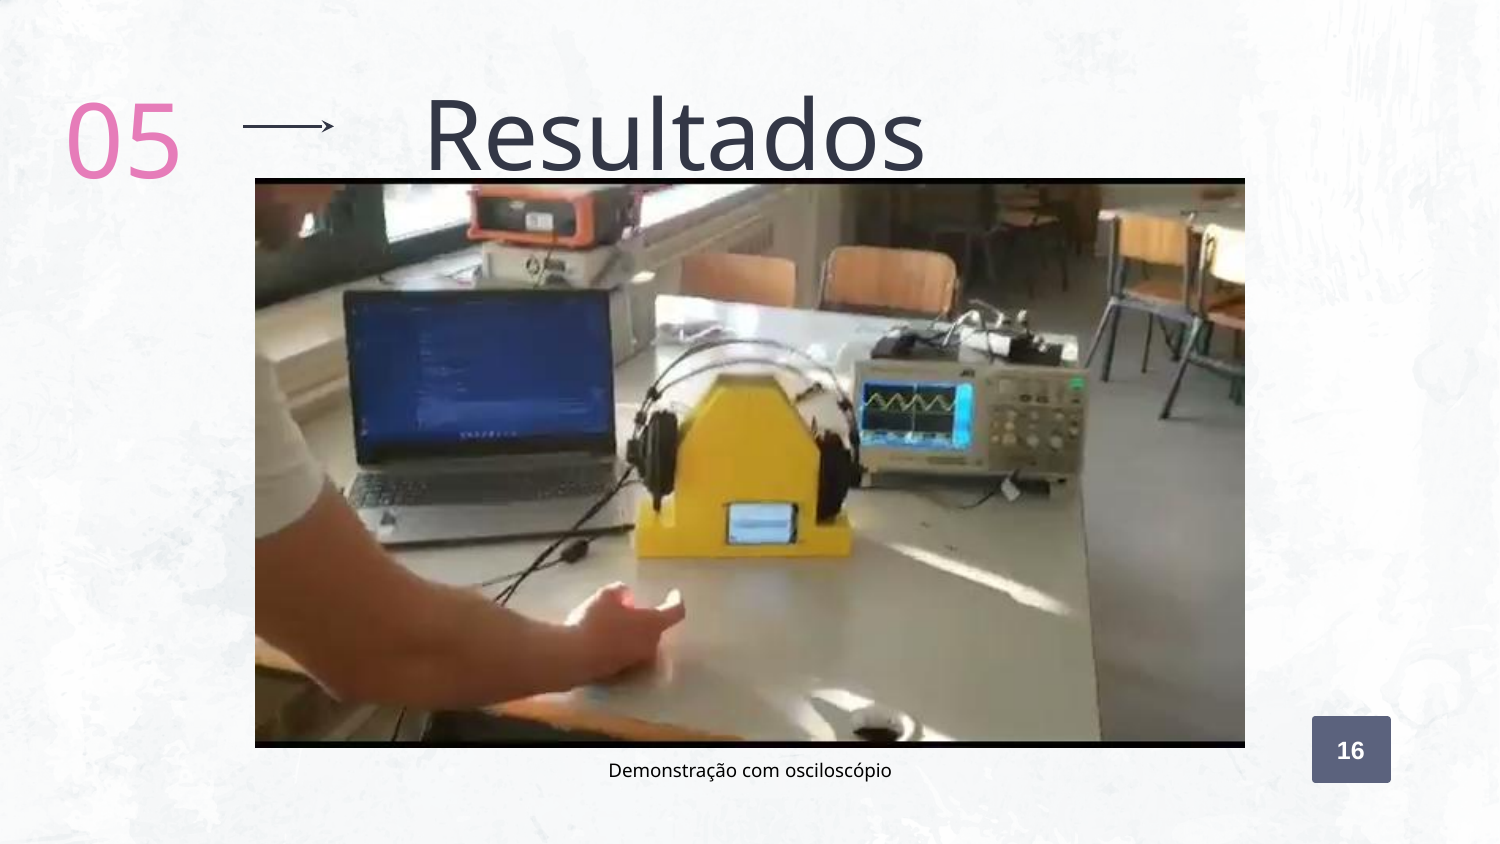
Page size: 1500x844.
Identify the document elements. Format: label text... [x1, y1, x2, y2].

title 05 [49, 40, 384, 216]
text_box Demonstração com osciloscópio [451, 755, 1049, 793]
title Resultados [384, 40, 968, 177]
text_box 16 [1314, 719, 1388, 780]
picture [0, 0, 1500, 844]
